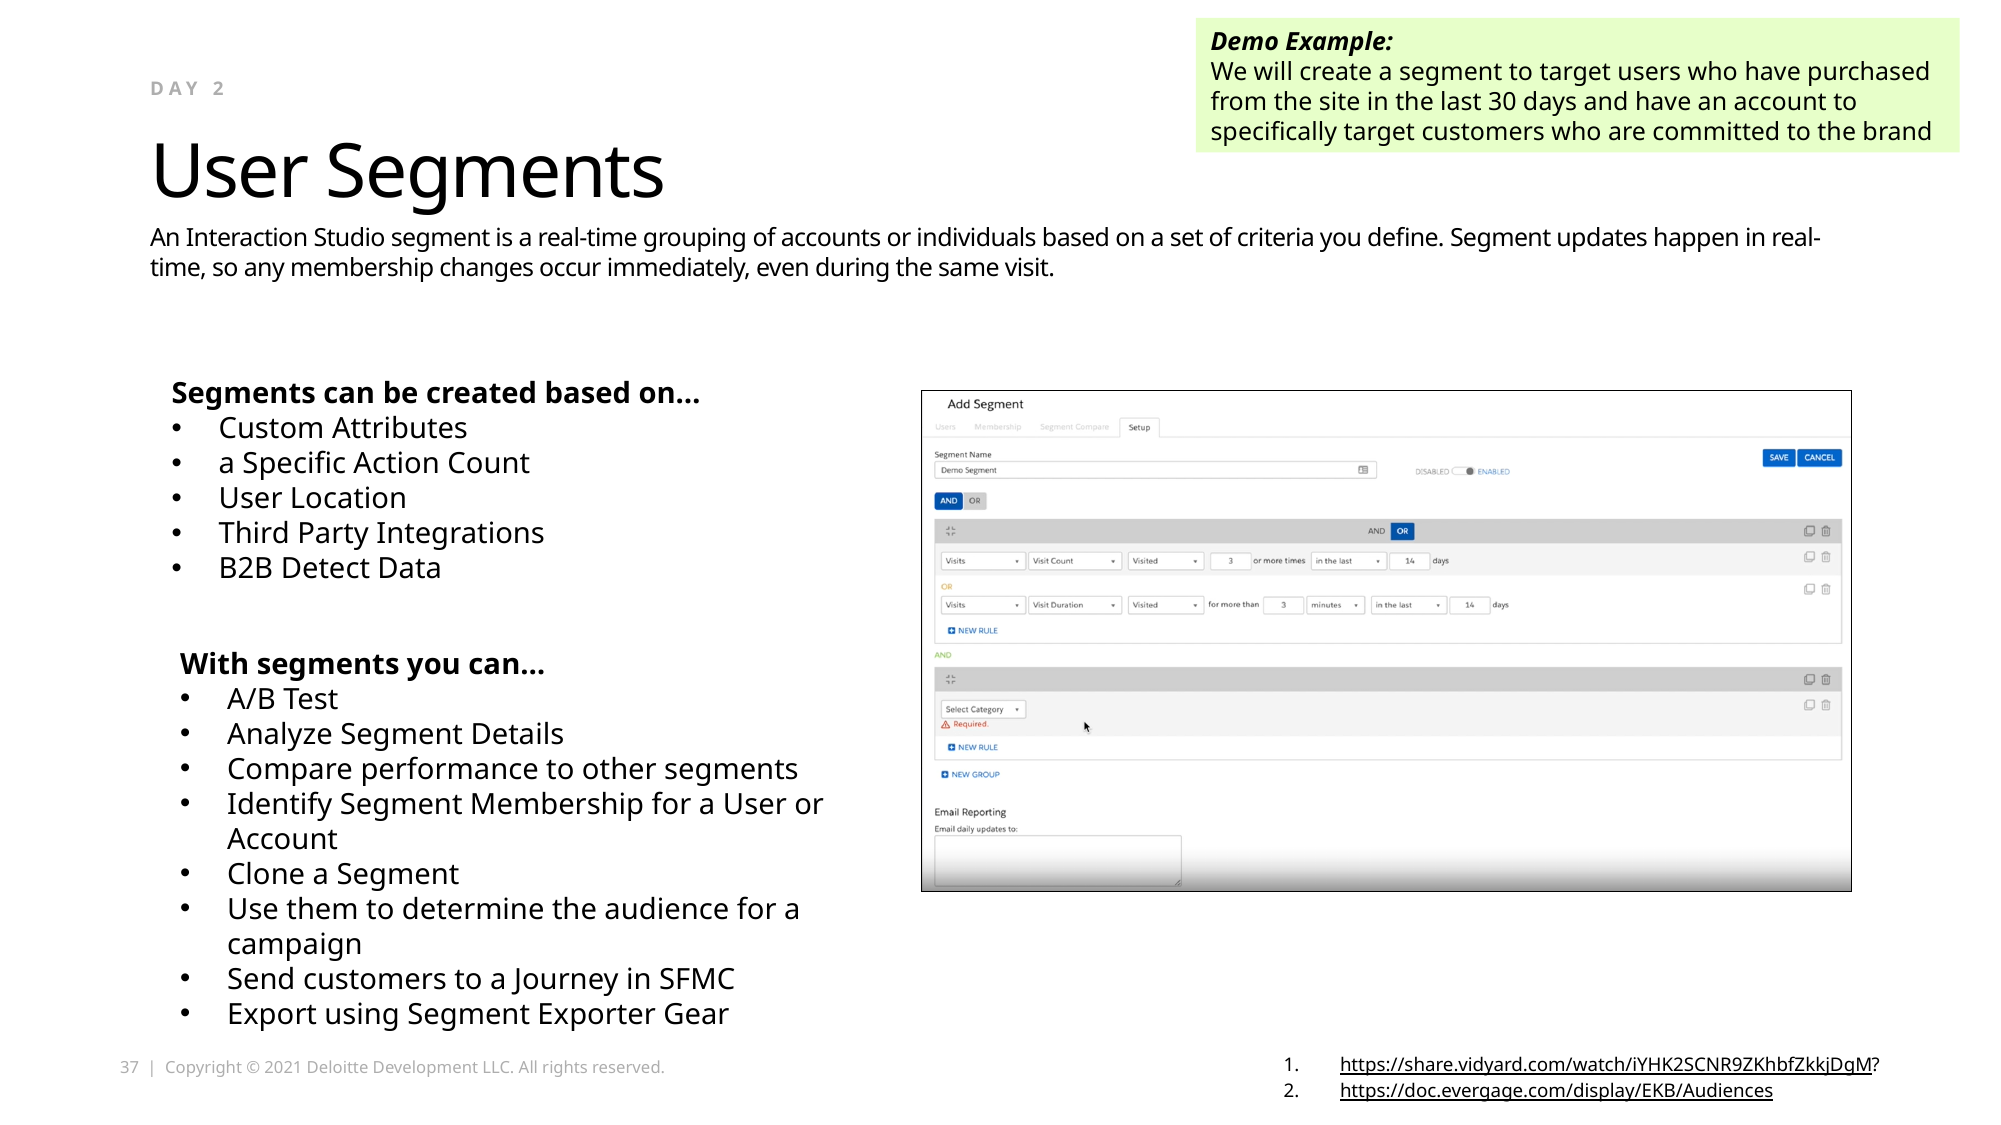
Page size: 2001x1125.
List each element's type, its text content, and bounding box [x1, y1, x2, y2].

text_box Demo Example: We will create a segment to target users who have purchased from the site in the last 30 days and have an account to specifically target customers who are committed to the brand [1195, 17, 1960, 153]
text_box With segments you can… A/B Test Analyze Segment Details Compare performance to other segments Identify Segment Membership for a User or Account Clone a Segment Use them to determine the audience for a campaign Send customers to a Journey in SFMC Export using Segment Exporter Gear [165, 638, 928, 1038]
text_box https://share.vidyard.com/watch/iYHK2SCNR9ZKhbfZkkjDgM? https://doc.evergage.com/display/EKB/Audiences [1268, 1045, 1913, 1112]
text_box [314, 149, 1684, 209]
text_box Segments can be created based on… Custom Attributes a Specific Action Count User Location Third Party Integrations B2B Detect Data [156, 367, 727, 592]
list An Interaction Studio segment is a real-time grouping of accounts or individuals based on a set of criteria you define. Segment updates happen in real-time, so any membership changes occur immediately, even during the same visit. [150, 221, 1850, 300]
picture [920, 390, 1852, 892]
title User Segments [150, 113, 1850, 212]
list Day 2 [150, 76, 701, 110]
